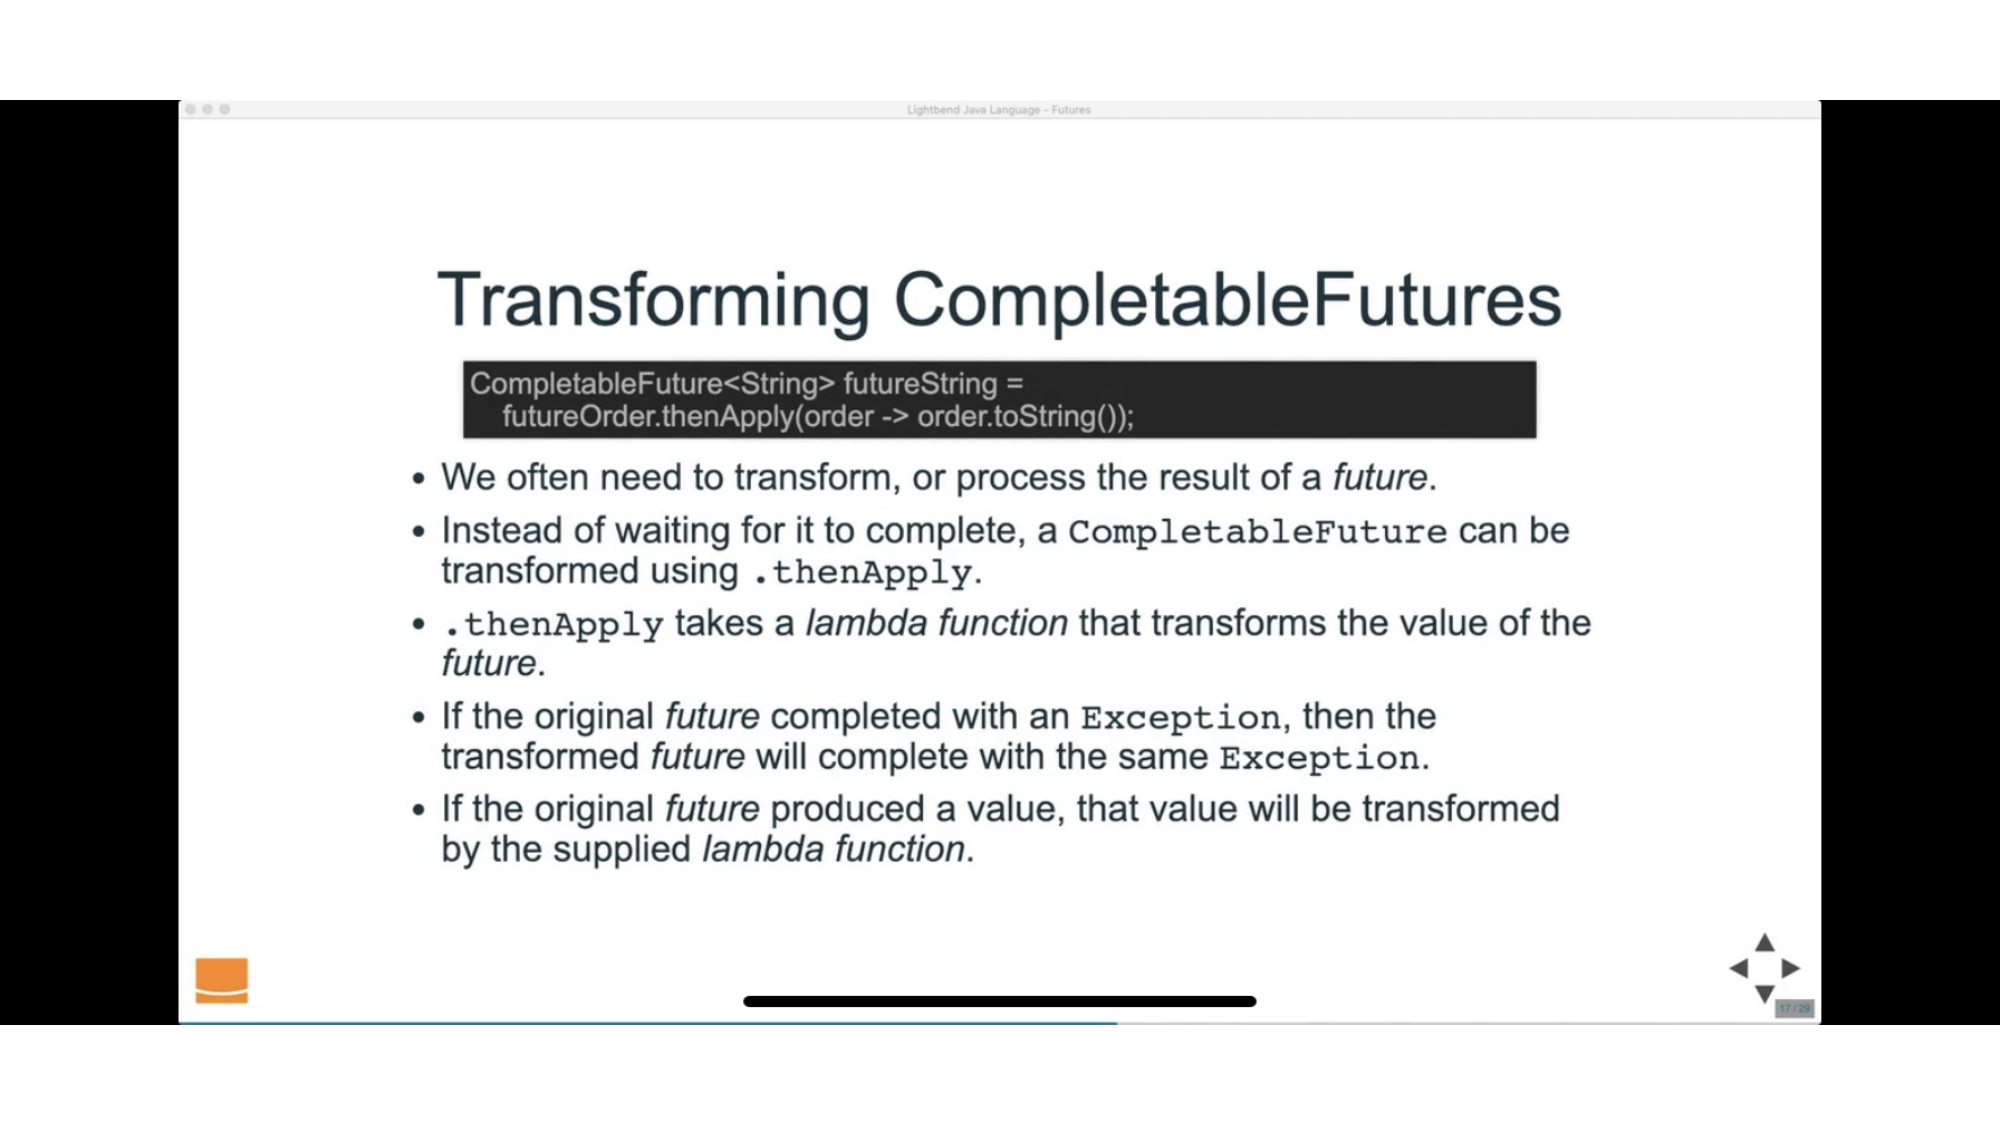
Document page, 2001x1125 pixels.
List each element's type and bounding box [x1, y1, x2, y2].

picture [0, 100, 2000, 1025]
